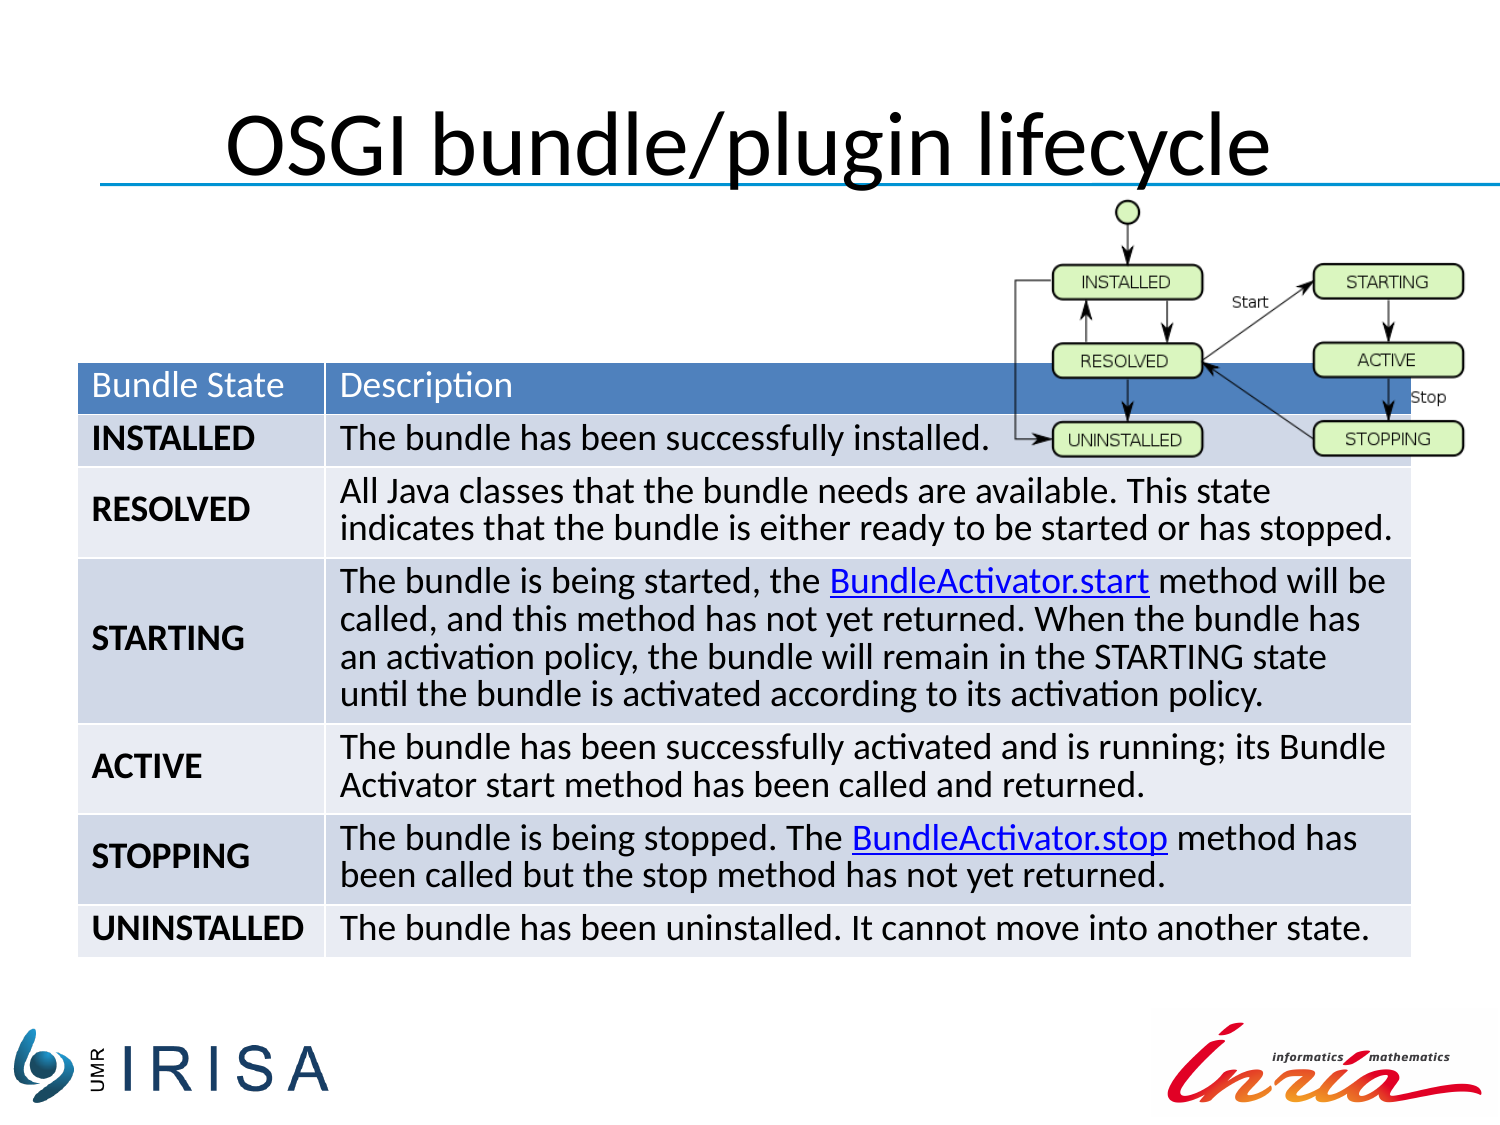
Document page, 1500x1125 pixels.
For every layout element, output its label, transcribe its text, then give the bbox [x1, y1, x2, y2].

picture [13, 1028, 329, 1103]
table_cell RESOLVED [78, 468, 324, 557]
table_cell STARTING [78, 559, 324, 723]
table_cell The bundle has been successfully installed. [326, 415, 952, 466]
table_cell All Java classes that the bundle needs are available. This state indicates that the bundle is either ready to be started or has stopped. [326, 468, 952, 557]
table_cell ACTIVE [78, 725, 324, 813]
title OSGI bundle/plugin lifecycle [75, 45, 1425, 233]
picture [1151, 1008, 1498, 1117]
picture [957, 160, 1500, 586]
table_header Description [326, 363, 952, 414]
table_cell The bundle is being started, the BundleActivator.start method will be called, and this method has not yet returned. When the bundle has an activation policy, the bundle will remain in the STARTING state until the bundle is activated according to its activation policy. [326, 559, 1411, 723]
table_cell UNINSTALLED [78, 906, 324, 957]
table_cell STOPPING [78, 815, 324, 904]
table_cell The bundle has been successfully activated and is running; its Bundle Activator start method has been called and returned. [326, 725, 1411, 813]
table_cell The bundle is being stopped. The BundleActivator.stop method has been called but the stop method has not yet returned. [326, 815, 1411, 904]
table_cell INSTALLED [78, 415, 324, 466]
table_cell The bundle has been uninstalled. It cannot move into another state. [326, 906, 1411, 957]
table_header Bundle State [78, 363, 324, 414]
